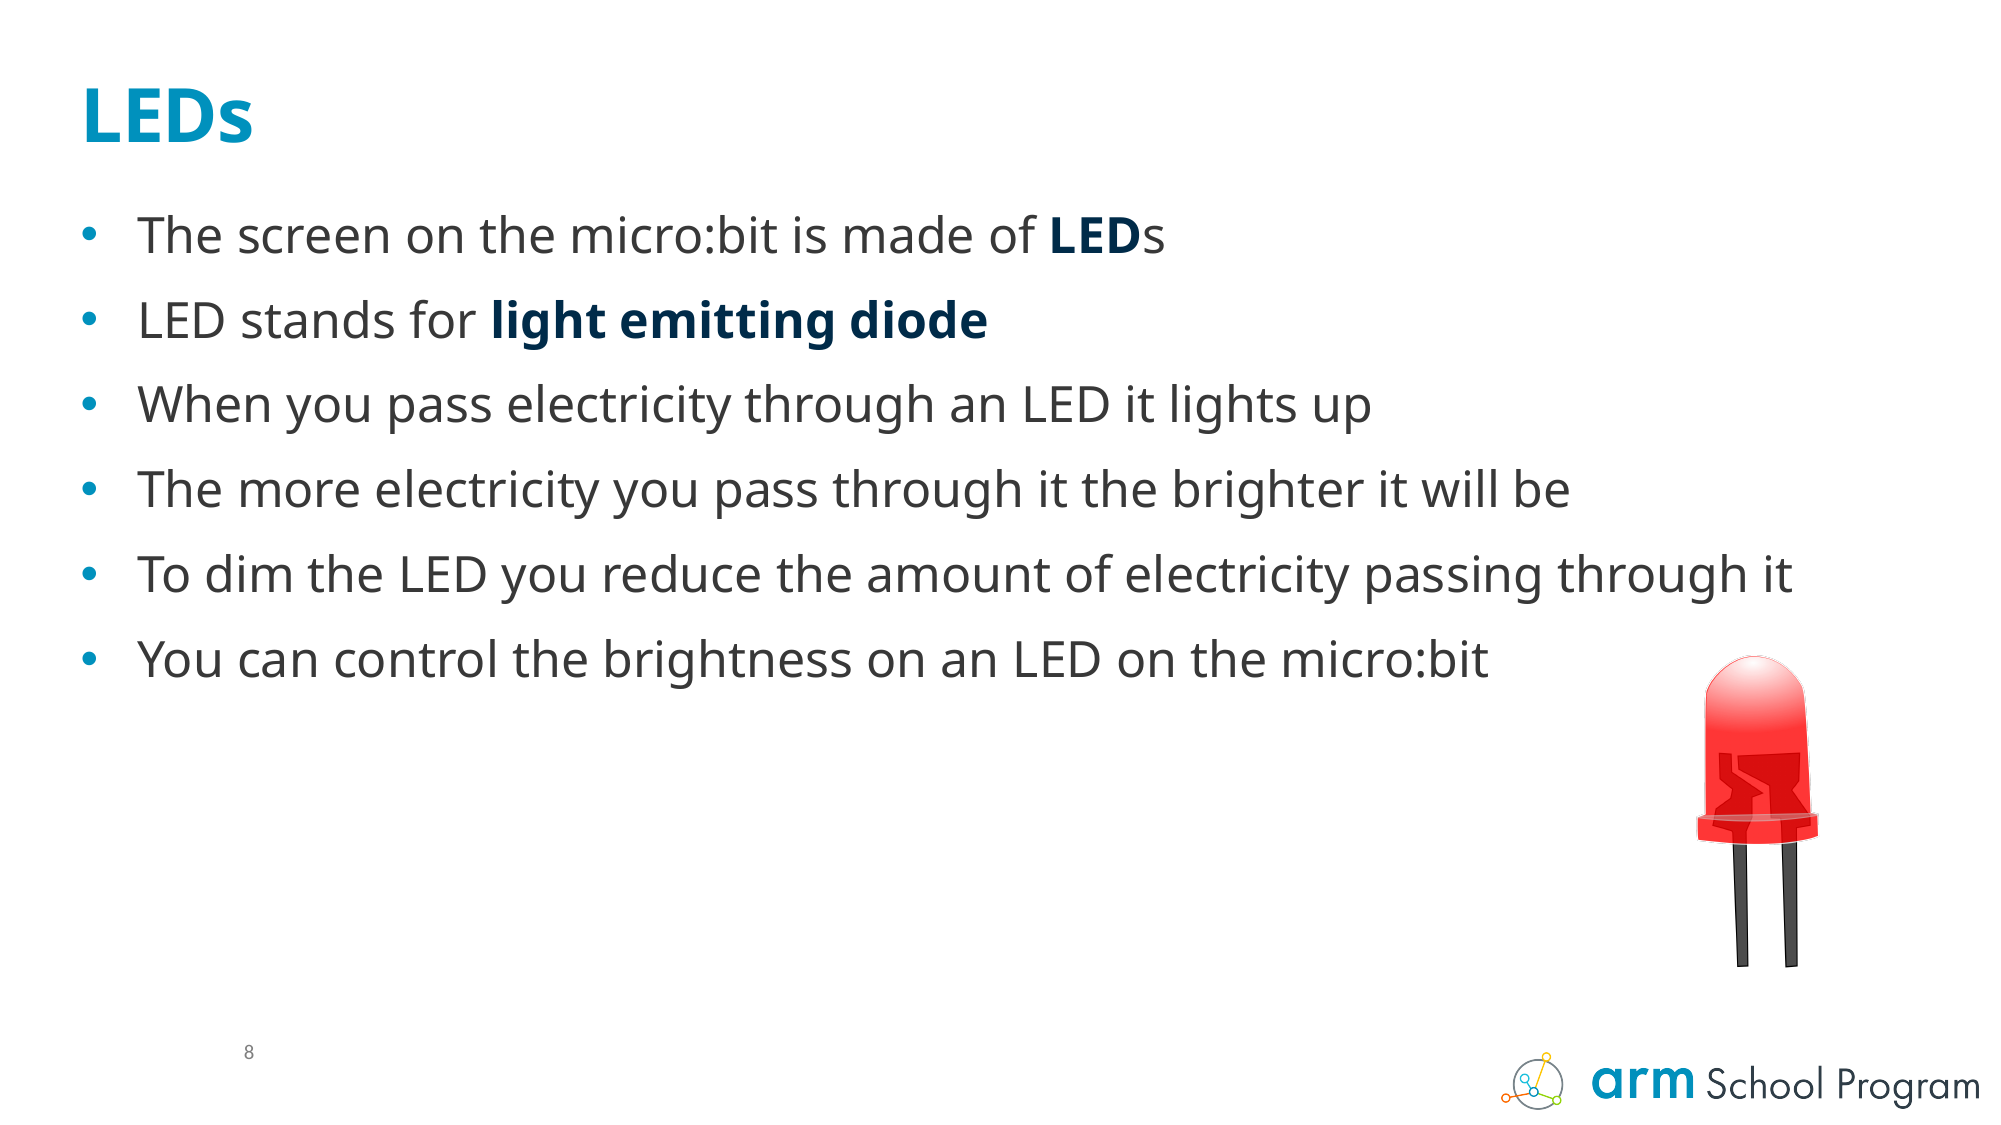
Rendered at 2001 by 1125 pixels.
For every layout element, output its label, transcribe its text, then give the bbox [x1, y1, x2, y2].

picture [1498, 625, 2000, 1003]
picture [1501, 1052, 1979, 1110]
list The screen on the micro:bit is made of LEDs LED stands for light emitting diode When you pass electricity through an LED it lights up The more electricity you pass through it the brighter it will be To dim the LED you reduce the amount of electricity passing through it You can control the brightness on an LED on the micro:bit [80, 203, 1915, 957]
title LEDs [80, 48, 1915, 158]
